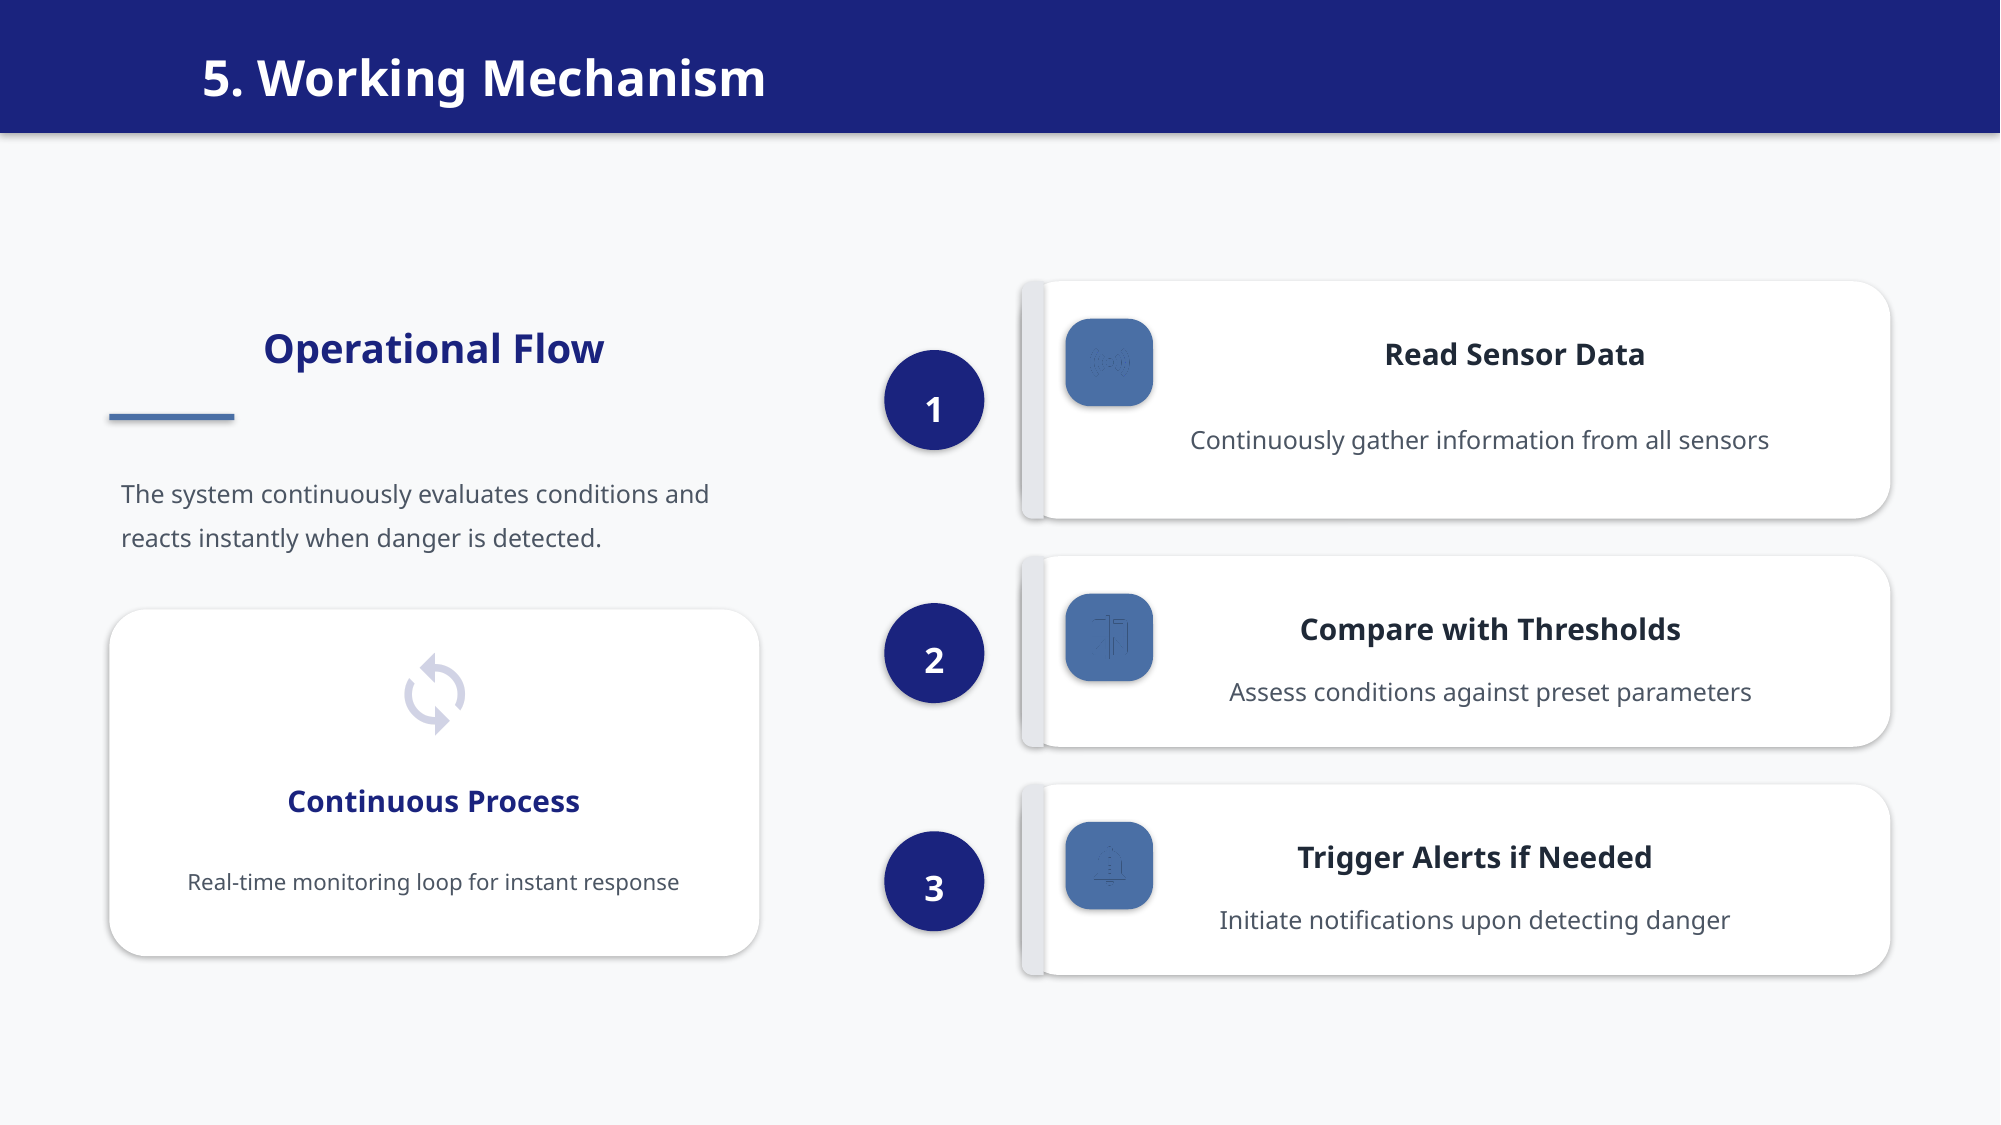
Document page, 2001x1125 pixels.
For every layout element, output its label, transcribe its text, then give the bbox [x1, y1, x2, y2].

text_box [1064, 821, 1154, 911]
text_box Continuous Process [275, 760, 594, 828]
text_box Trigger Alerts if Needed [1285, 816, 1667, 884]
text_box [883, 830, 986, 933]
text_box 5. Working Mechanism [190, 16, 780, 116]
text_box 2 [912, 614, 957, 689]
text_box Continuously gather information from all sensors [1178, 405, 1853, 464]
picture [387, 650, 482, 738]
text_box Operational Flow [251, 297, 618, 381]
text_box [1064, 317, 1154, 408]
text_box [0, 0, 2000, 134]
text_box [883, 349, 986, 451]
text_box [1045, 555, 1892, 748]
text_box [1064, 592, 1154, 682]
text_box [1045, 783, 1892, 976]
text_box Read Sensor Data [1372, 313, 1659, 381]
picture [1084, 346, 1135, 379]
picture [1084, 613, 1135, 662]
text_box The system continuously evaluates conditions and reacts instantly when danger is detected. [109, 456, 760, 561]
text_box [108, 608, 761, 957]
text_box [1045, 280, 1892, 520]
text_box 1 [912, 364, 957, 439]
text_box [1021, 783, 1045, 976]
text_box [1021, 555, 1045, 748]
text_box Real-time monitoring loop for instant response [146, 849, 722, 904]
text_box [109, 413, 235, 421]
picture [1084, 844, 1135, 887]
text_box 3 [912, 842, 957, 917]
text_box [1021, 280, 1045, 520]
text_box Assess conditions against preset parameters [1217, 656, 1766, 716]
text_box Compare with Thresholds [1288, 588, 1695, 656]
text_box [883, 602, 986, 704]
text_box Initiate notifications upon detecting danger [1207, 884, 1744, 944]
